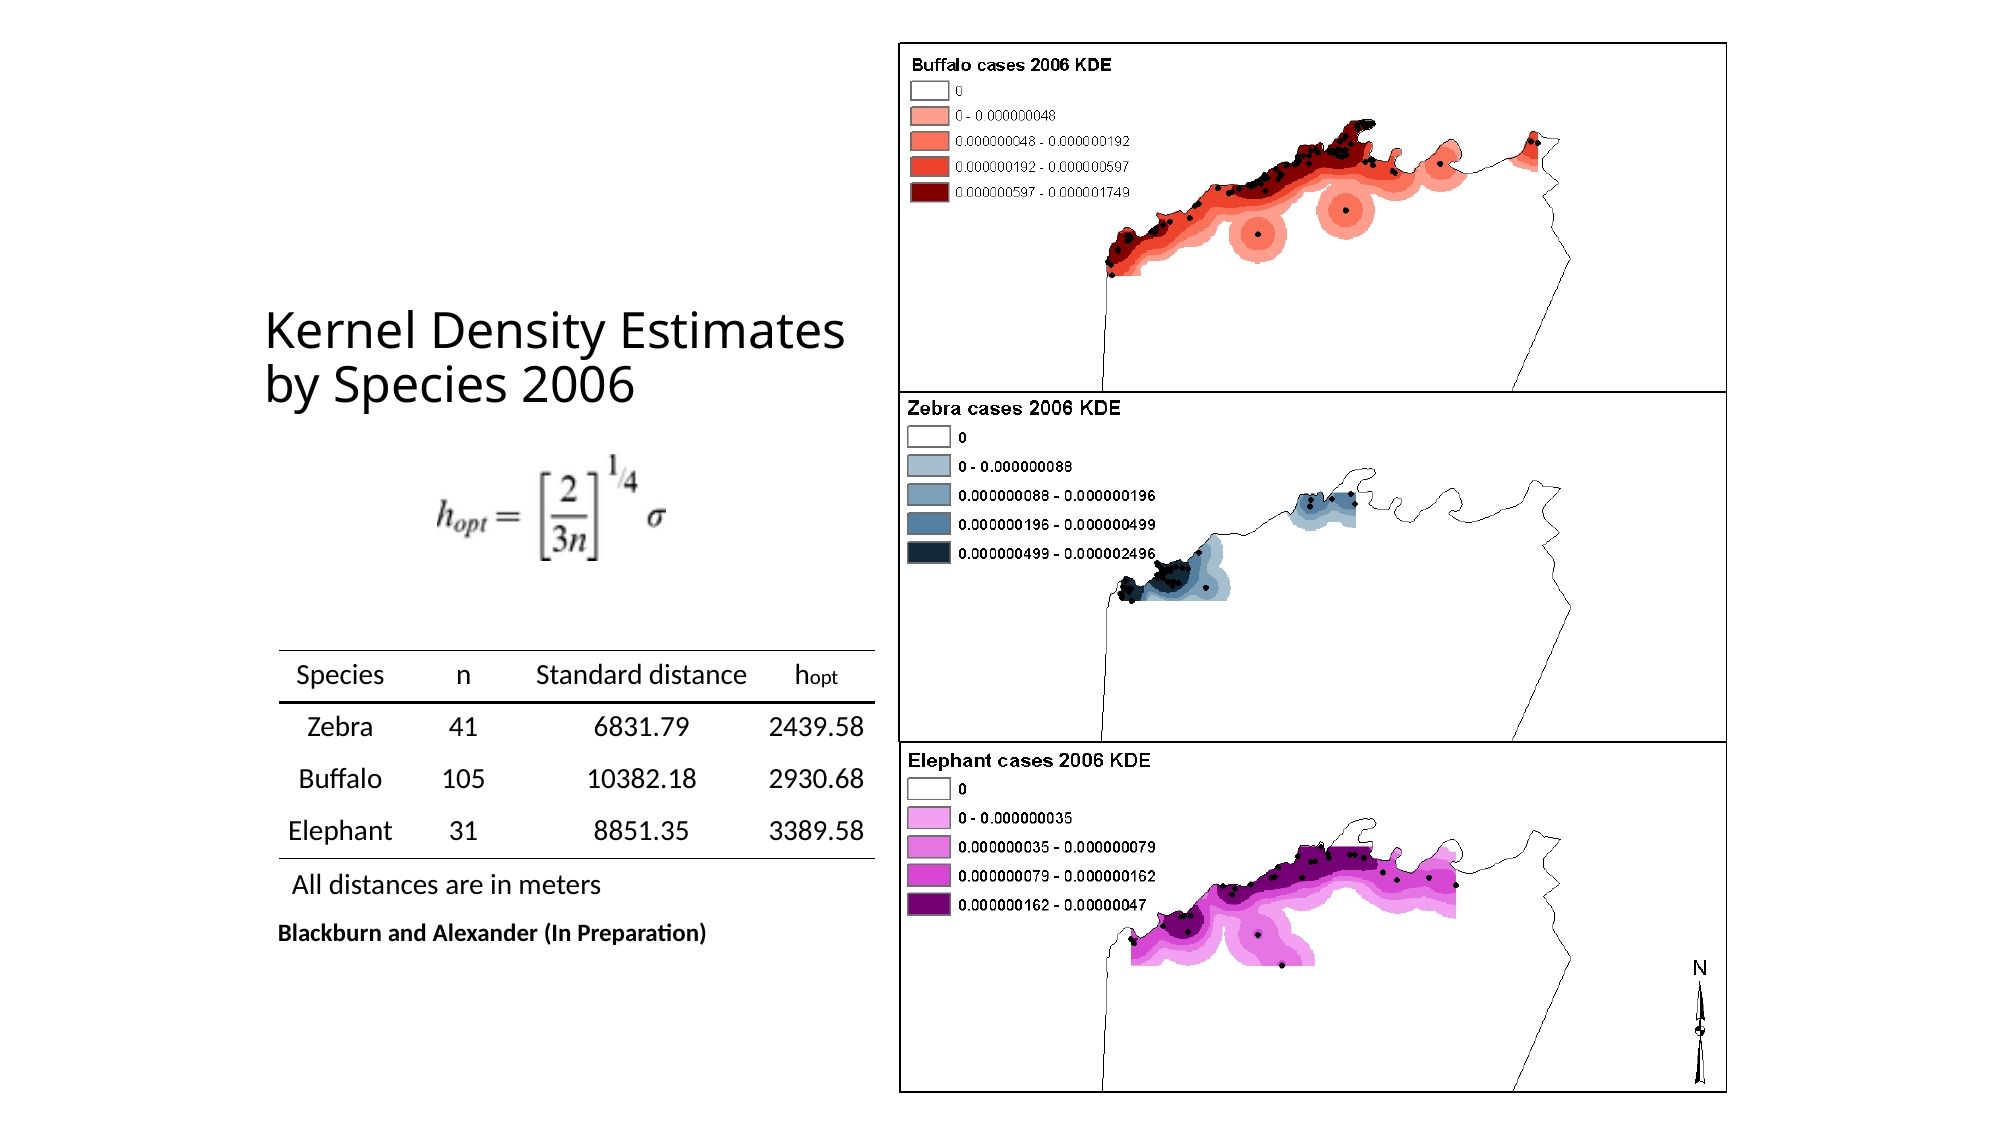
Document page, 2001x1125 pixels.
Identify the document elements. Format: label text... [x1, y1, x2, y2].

table_cell 2439.58 [758, 704, 875, 755]
picture [880, 0, 1750, 1125]
text_box All distances are in meters [277, 858, 617, 909]
table_cell 3389.58 [758, 807, 875, 858]
table_header hopt [758, 651, 875, 701]
text_box Blackburn and Alexander (In Preparation) [263, 909, 723, 954]
table_cell 8851.35 [525, 807, 758, 858]
table_cell 6831.79 [525, 704, 758, 755]
table_cell 31 [402, 807, 525, 858]
table_cell Elephant [279, 807, 402, 858]
table_cell 105 [402, 755, 525, 807]
table_cell Buffalo [279, 755, 402, 807]
table_cell Zebra [279, 704, 402, 755]
table_header Species [279, 651, 402, 701]
table_header Standard distance [525, 651, 758, 701]
table_cell 10382.18 [525, 755, 758, 807]
table_header n [402, 651, 525, 701]
table_cell 41 [402, 704, 525, 755]
title Kernel Density Estimates by Species 2006 [249, 265, 880, 454]
table_cell 2930.68 [758, 755, 875, 807]
picture [437, 454, 666, 561]
